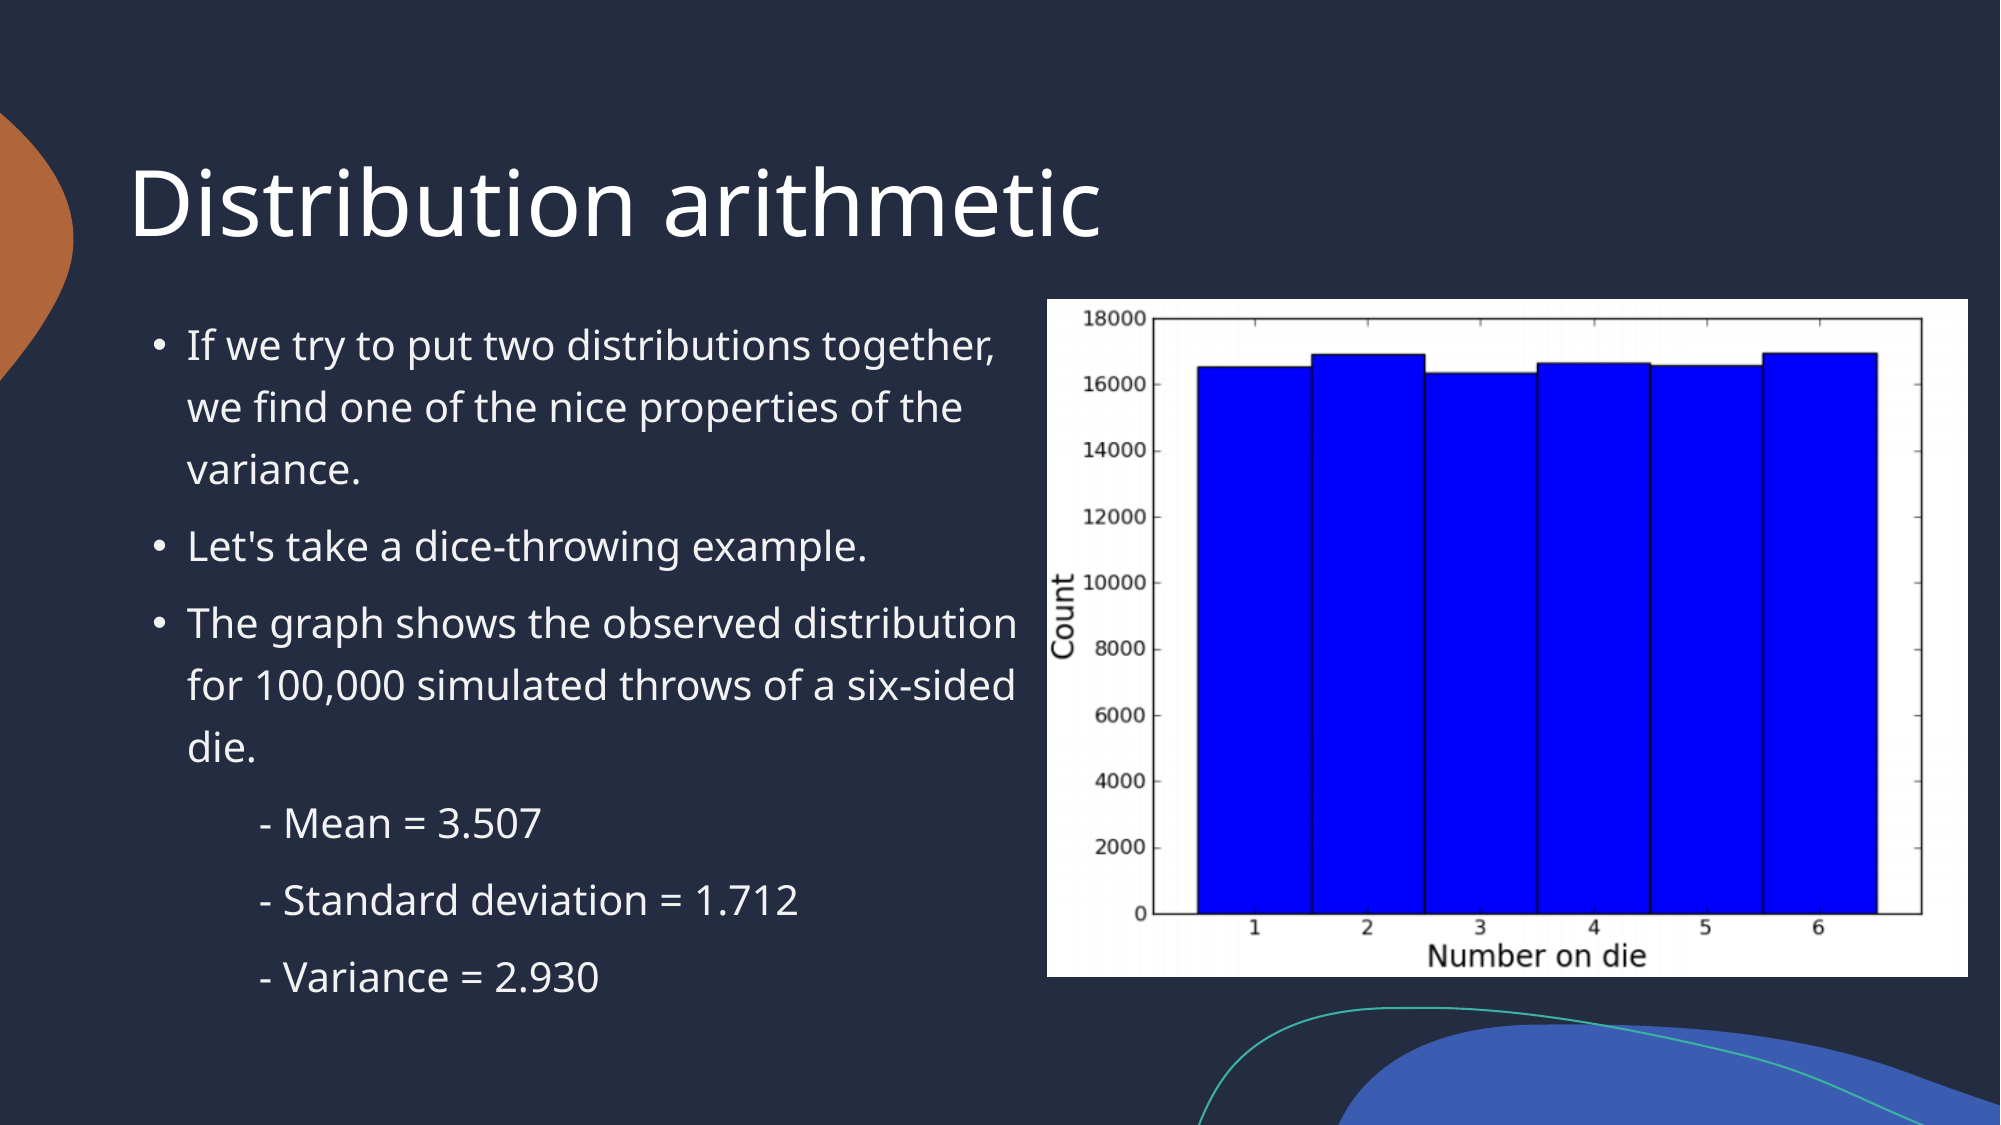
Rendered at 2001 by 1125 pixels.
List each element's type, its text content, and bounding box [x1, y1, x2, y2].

list If we try to put two distributions together, we find one of the nice properties of the variance. Let's take a dice-throwing example. The graph shows the observed distribution for 100,000 simulated throws of a six-sided die. - Mean = 3.507 - Standard deviation = 1.712 - Variance = 2.930 [137, 299, 1048, 1014]
title Distribution arithmetic [112, 81, 1863, 332]
picture [1047, 299, 1968, 977]
